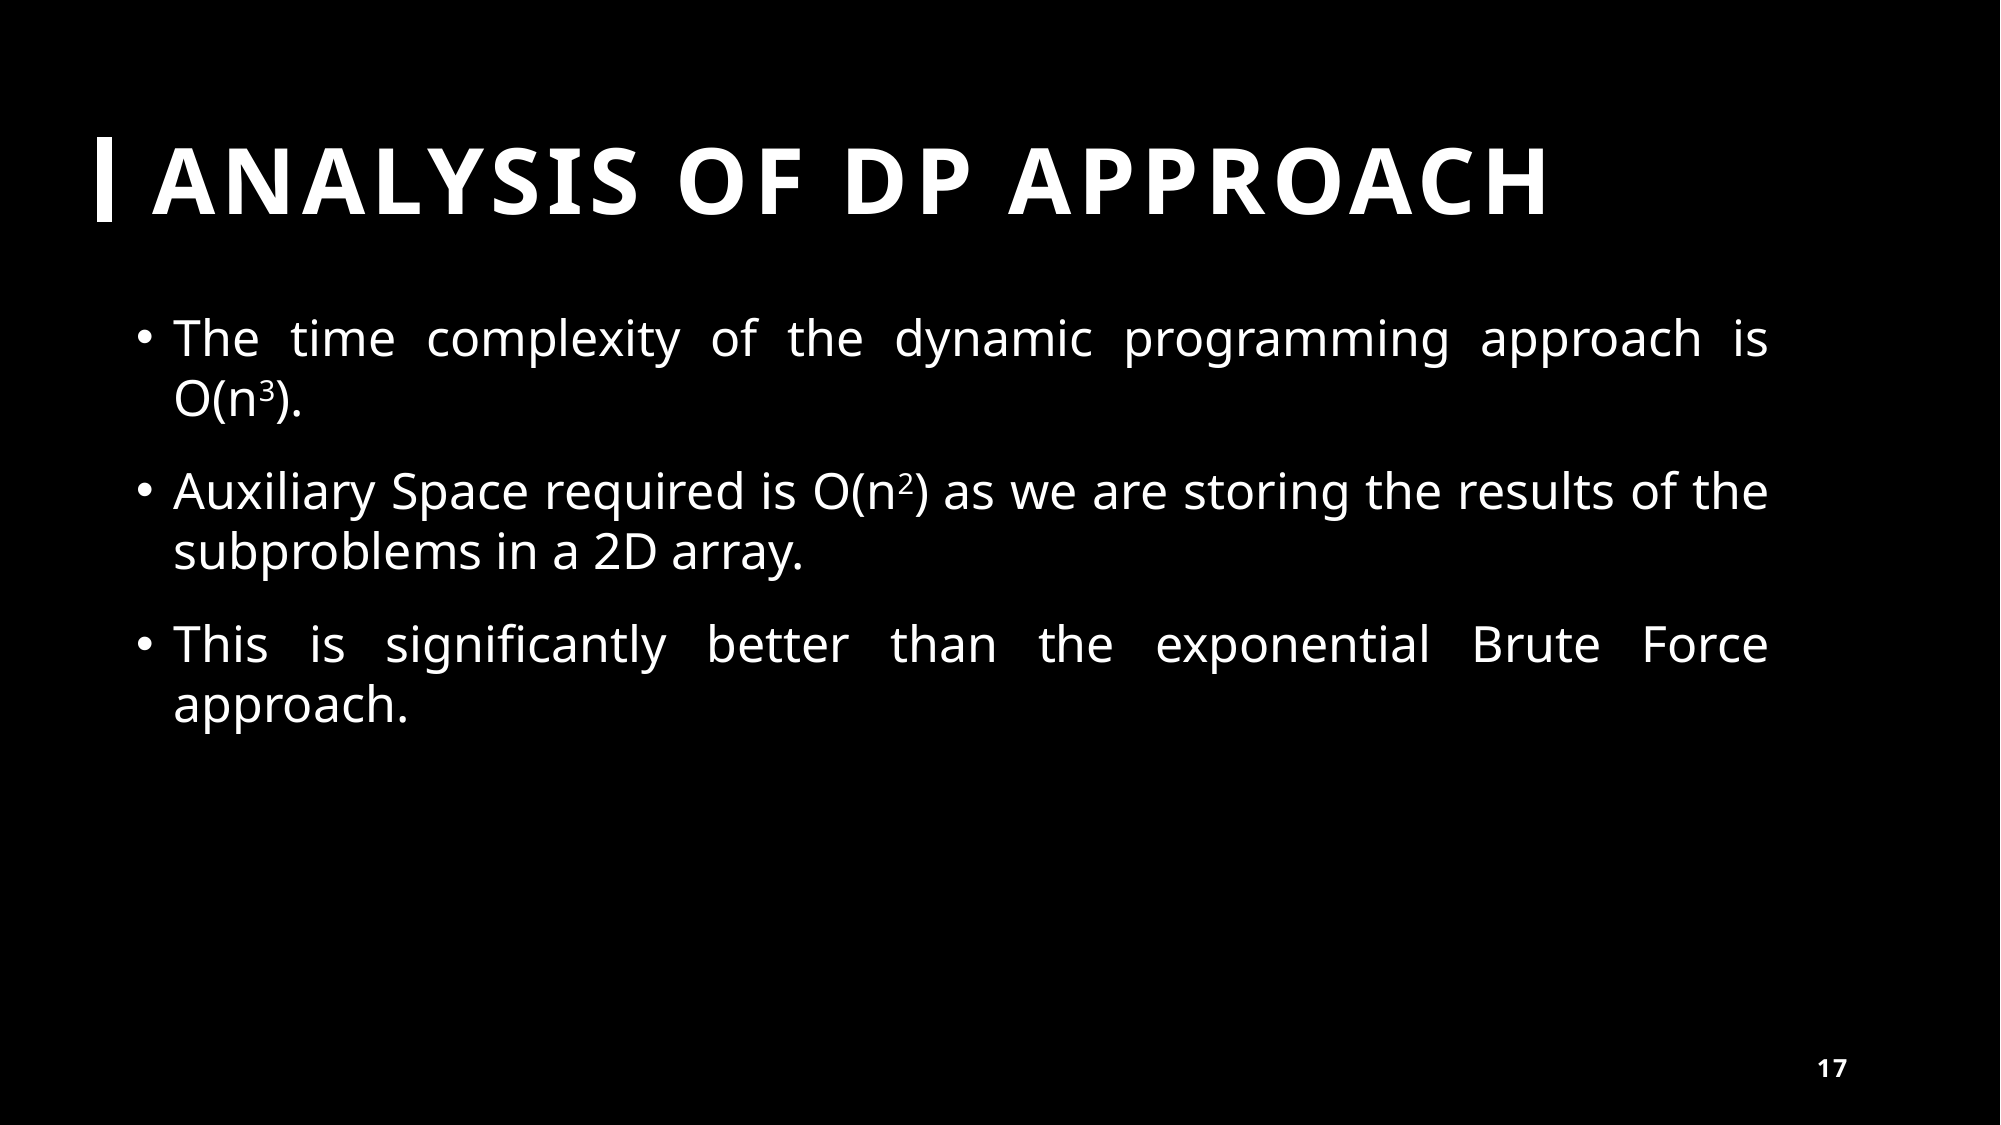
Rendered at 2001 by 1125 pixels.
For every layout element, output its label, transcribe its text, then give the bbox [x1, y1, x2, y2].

slide_number 17 [1786, 1039, 1863, 1100]
list The time complexity of the dynamic programming approach is O(n3). Auxiliary Space required is O(n2) as we are storing the results of the subproblems in a 2D array. This is significantly better than the exponential Brute Force approach. [121, 298, 1786, 1103]
title ANALYSIS OF DP APPROACH [137, 92, 1896, 278]
